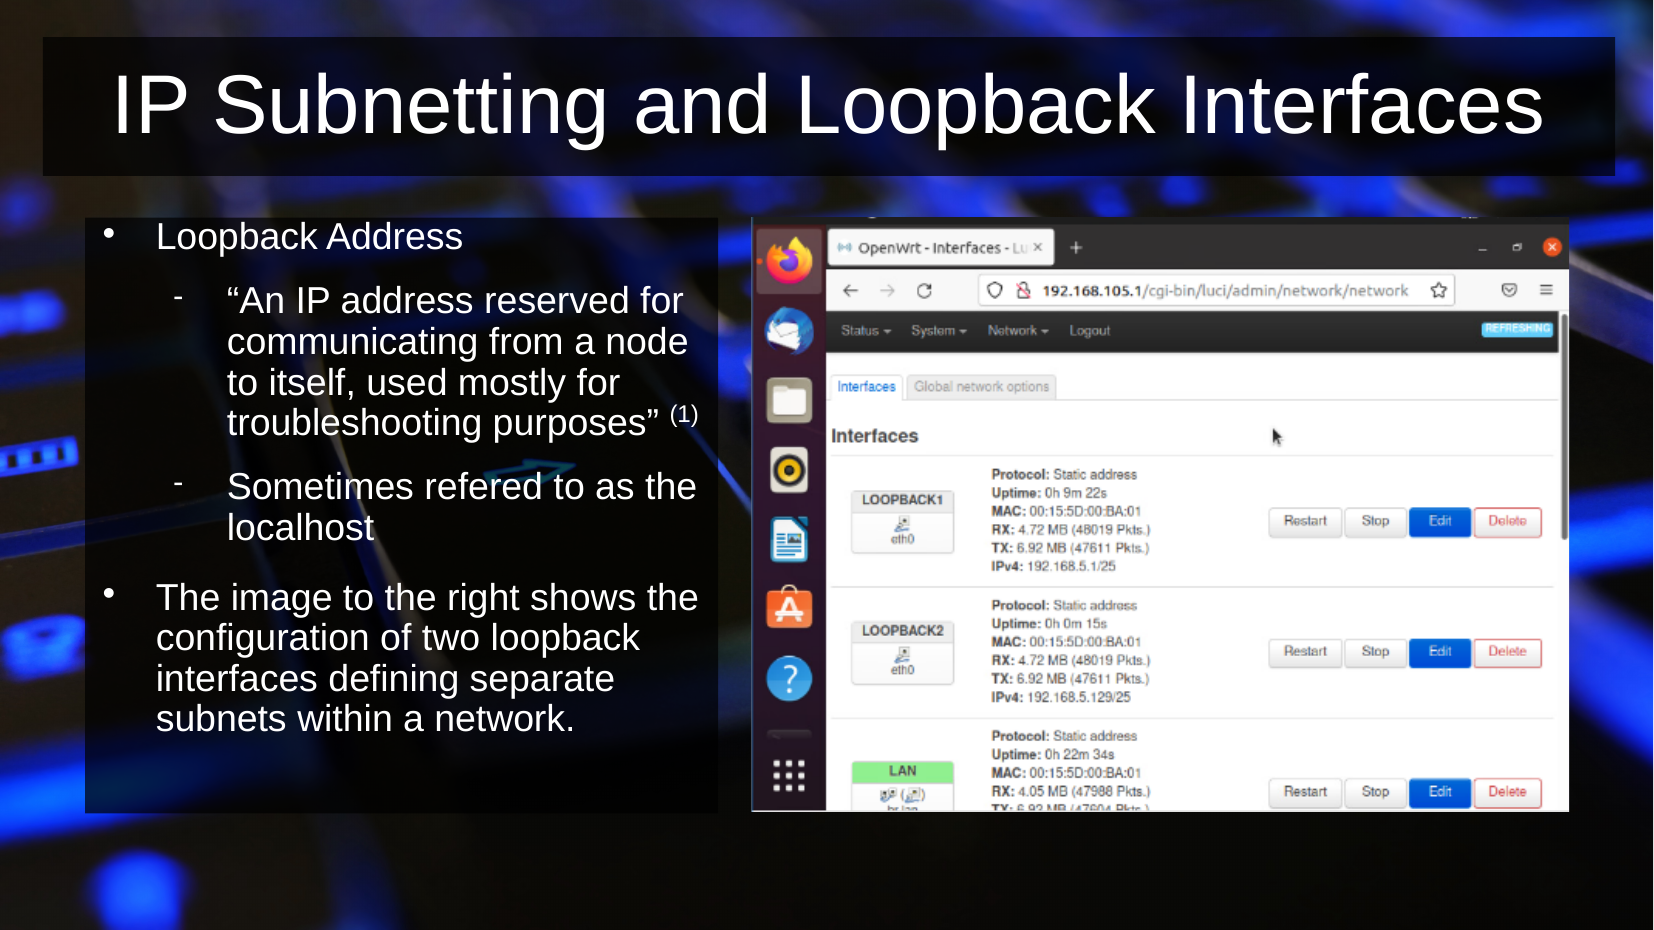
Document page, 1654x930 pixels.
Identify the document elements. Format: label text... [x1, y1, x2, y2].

list Loopback Address “An IP address reserved for communicating from a node to itself, used mostly for troubleshooting purposes” (1) Sometimes refered to as the localhost The image to the right shows the configuration of two loopback interfaces defining separate subnets within a network. [85, 217, 719, 814]
title IP Subnetting and Loopback Interfaces [42, 37, 1616, 176]
picture [0, 0, 1654, 930]
